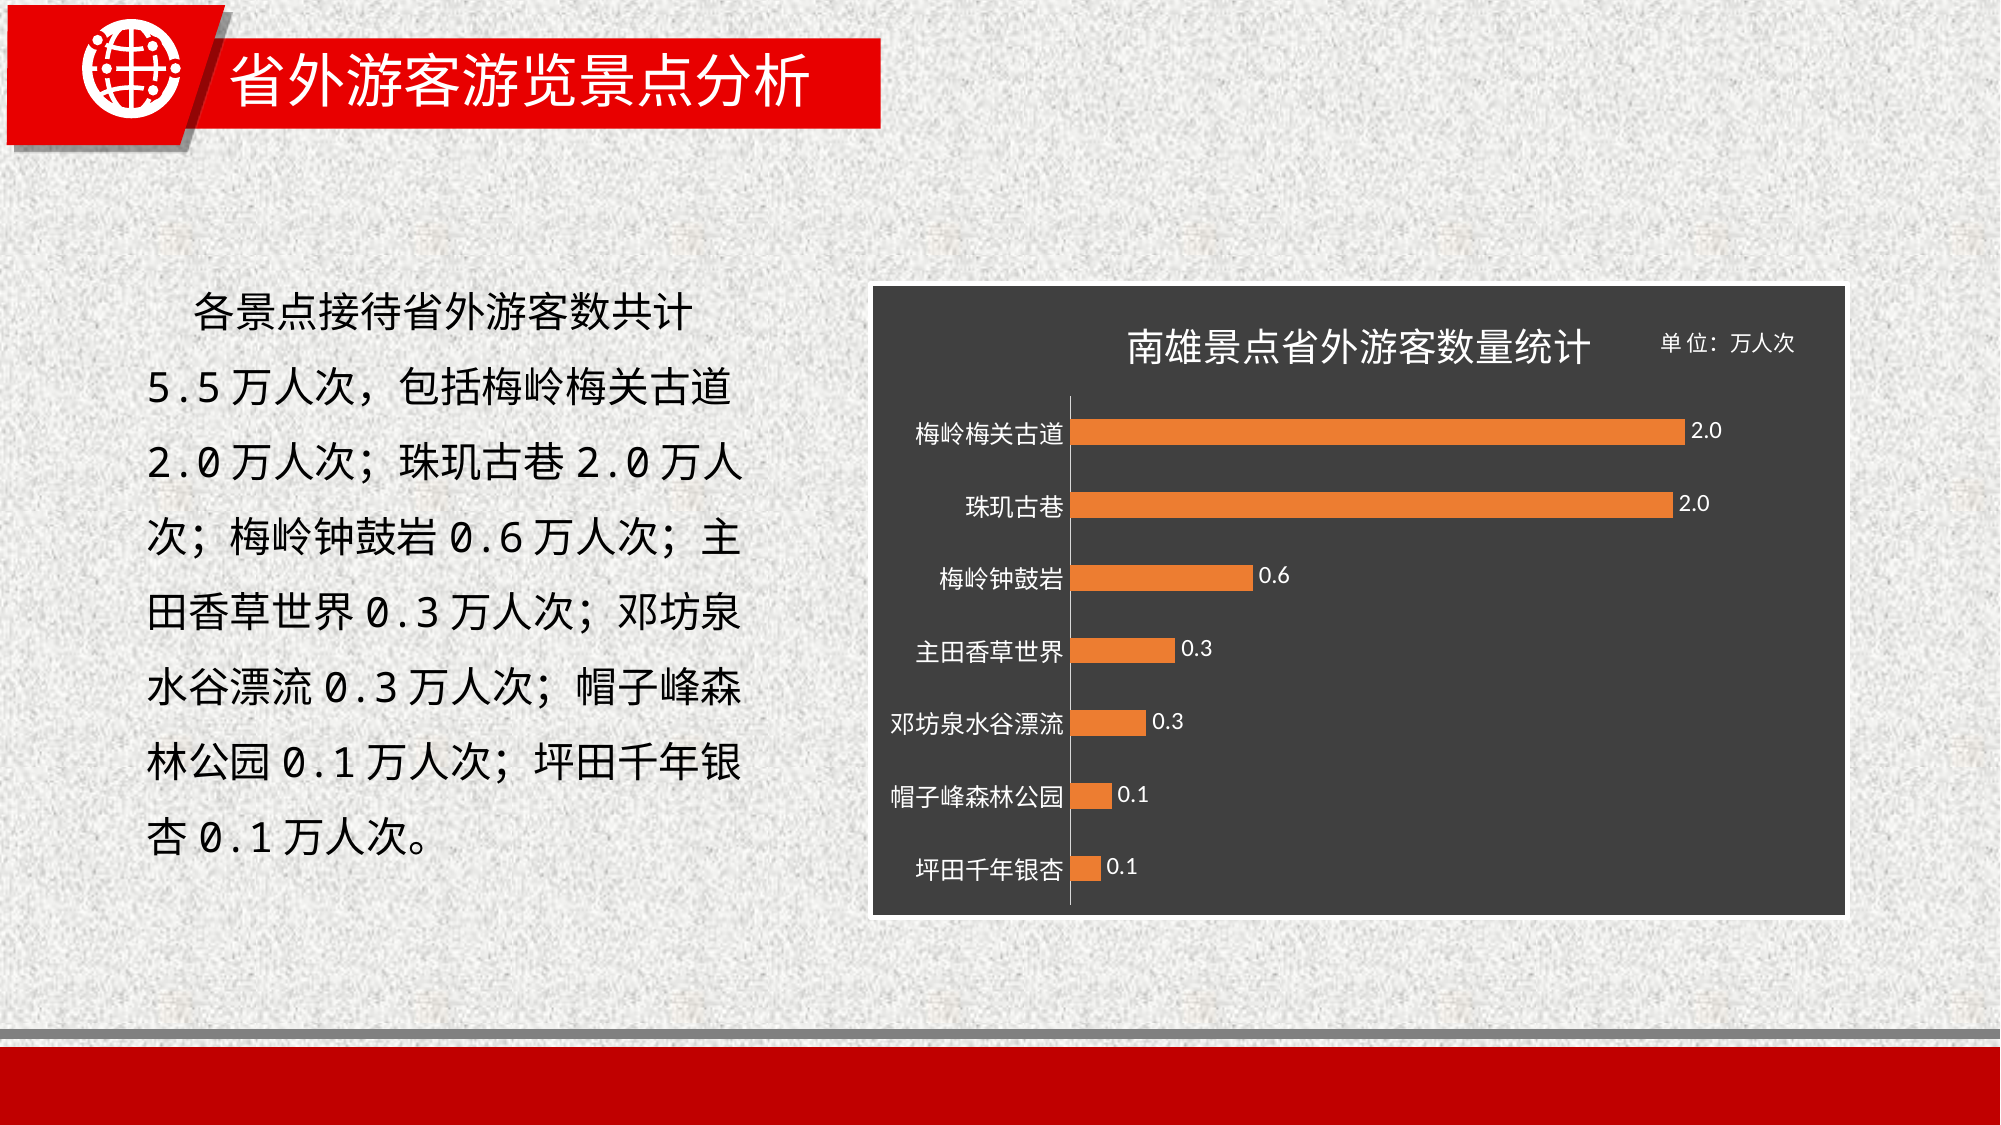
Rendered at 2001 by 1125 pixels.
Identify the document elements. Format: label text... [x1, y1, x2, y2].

list 各景点接待省外游客数共计5.5万人次，包括梅岭梅关古道2.0万人次；珠玑古巷2.0万人次；梅岭钟鼓岩0.6万人次；主田香草世界0.3万人次；邓坊泉水谷漂流0.3万人次；帽子峰森林公园0.1万人次；坪田千年银杏0.1万人次。 [131, 253, 788, 931]
picture [0, 0, 2001, 1125]
title 省外游客游览景点分析 [214, 54, 987, 113]
chart [868, 281, 1850, 920]
